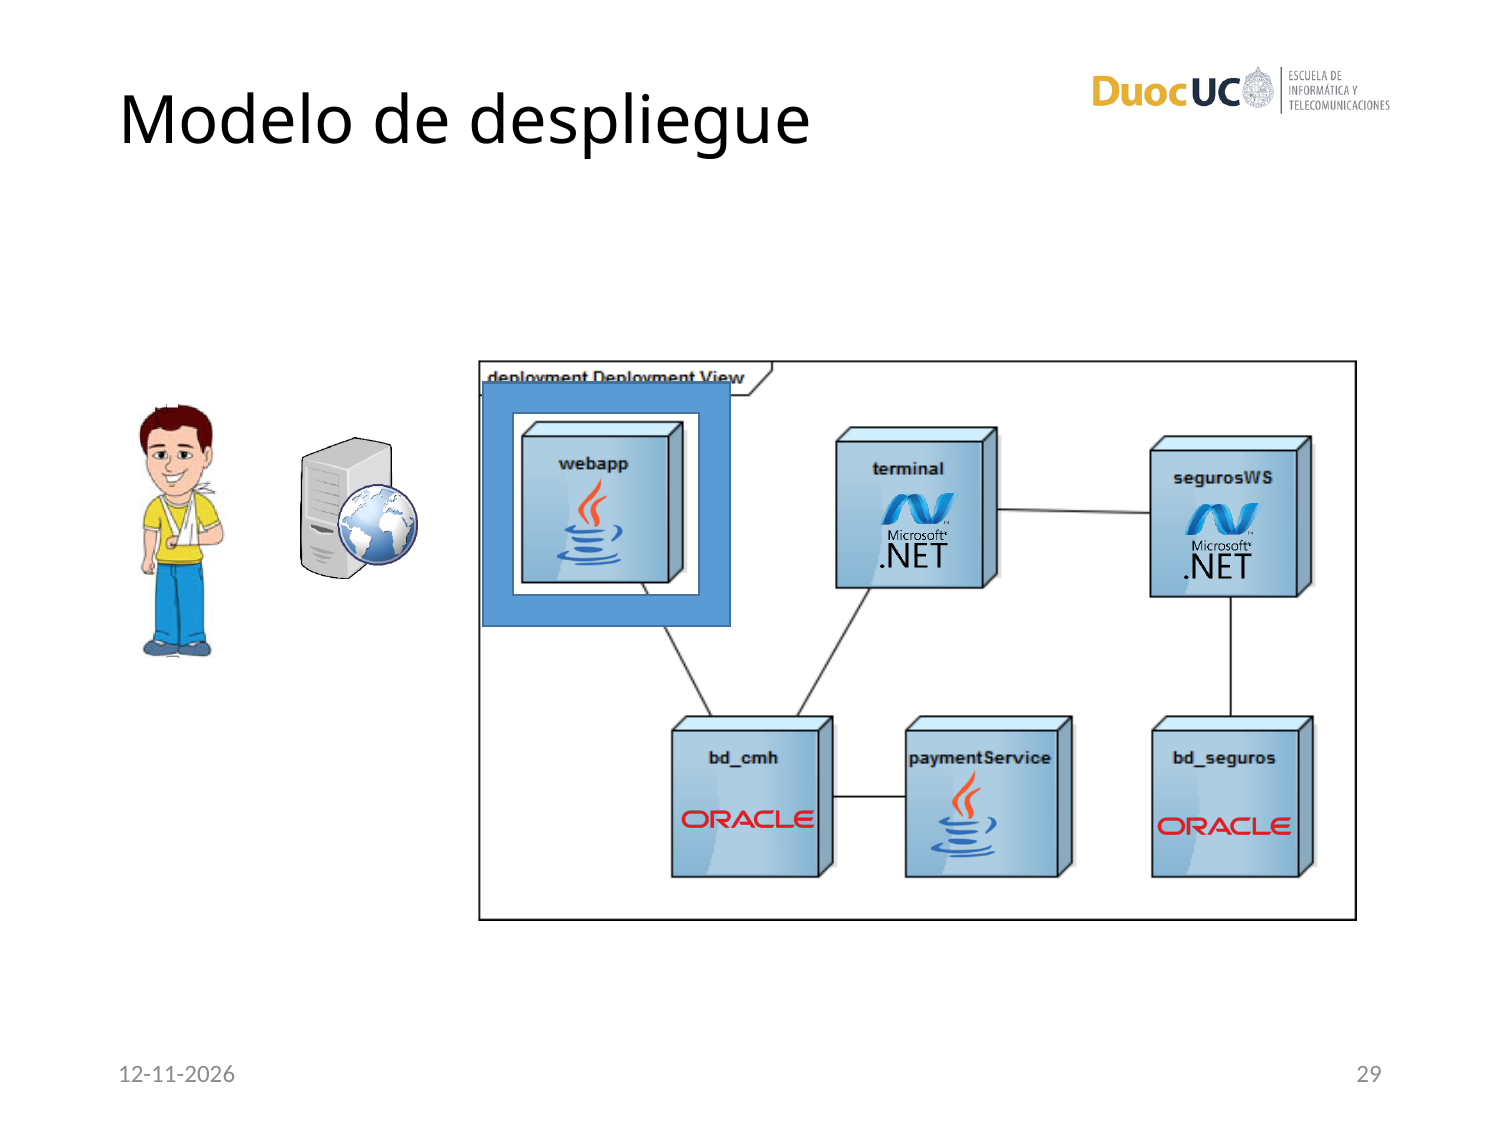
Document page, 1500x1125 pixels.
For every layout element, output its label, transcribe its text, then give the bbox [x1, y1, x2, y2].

picture [1184, 504, 1263, 579]
picture [1085, 59, 1397, 118]
picture [926, 765, 1006, 864]
picture [880, 493, 959, 569]
picture [1155, 814, 1292, 837]
picture [678, 807, 815, 830]
picture [551, 473, 632, 572]
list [477, 359, 1357, 921]
picture [300, 437, 418, 579]
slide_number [103, 1042, 441, 1103]
picture [99, 404, 241, 658]
slide_number 29 [1059, 1042, 1397, 1103]
title Modelo de despliegue [103, 59, 959, 185]
